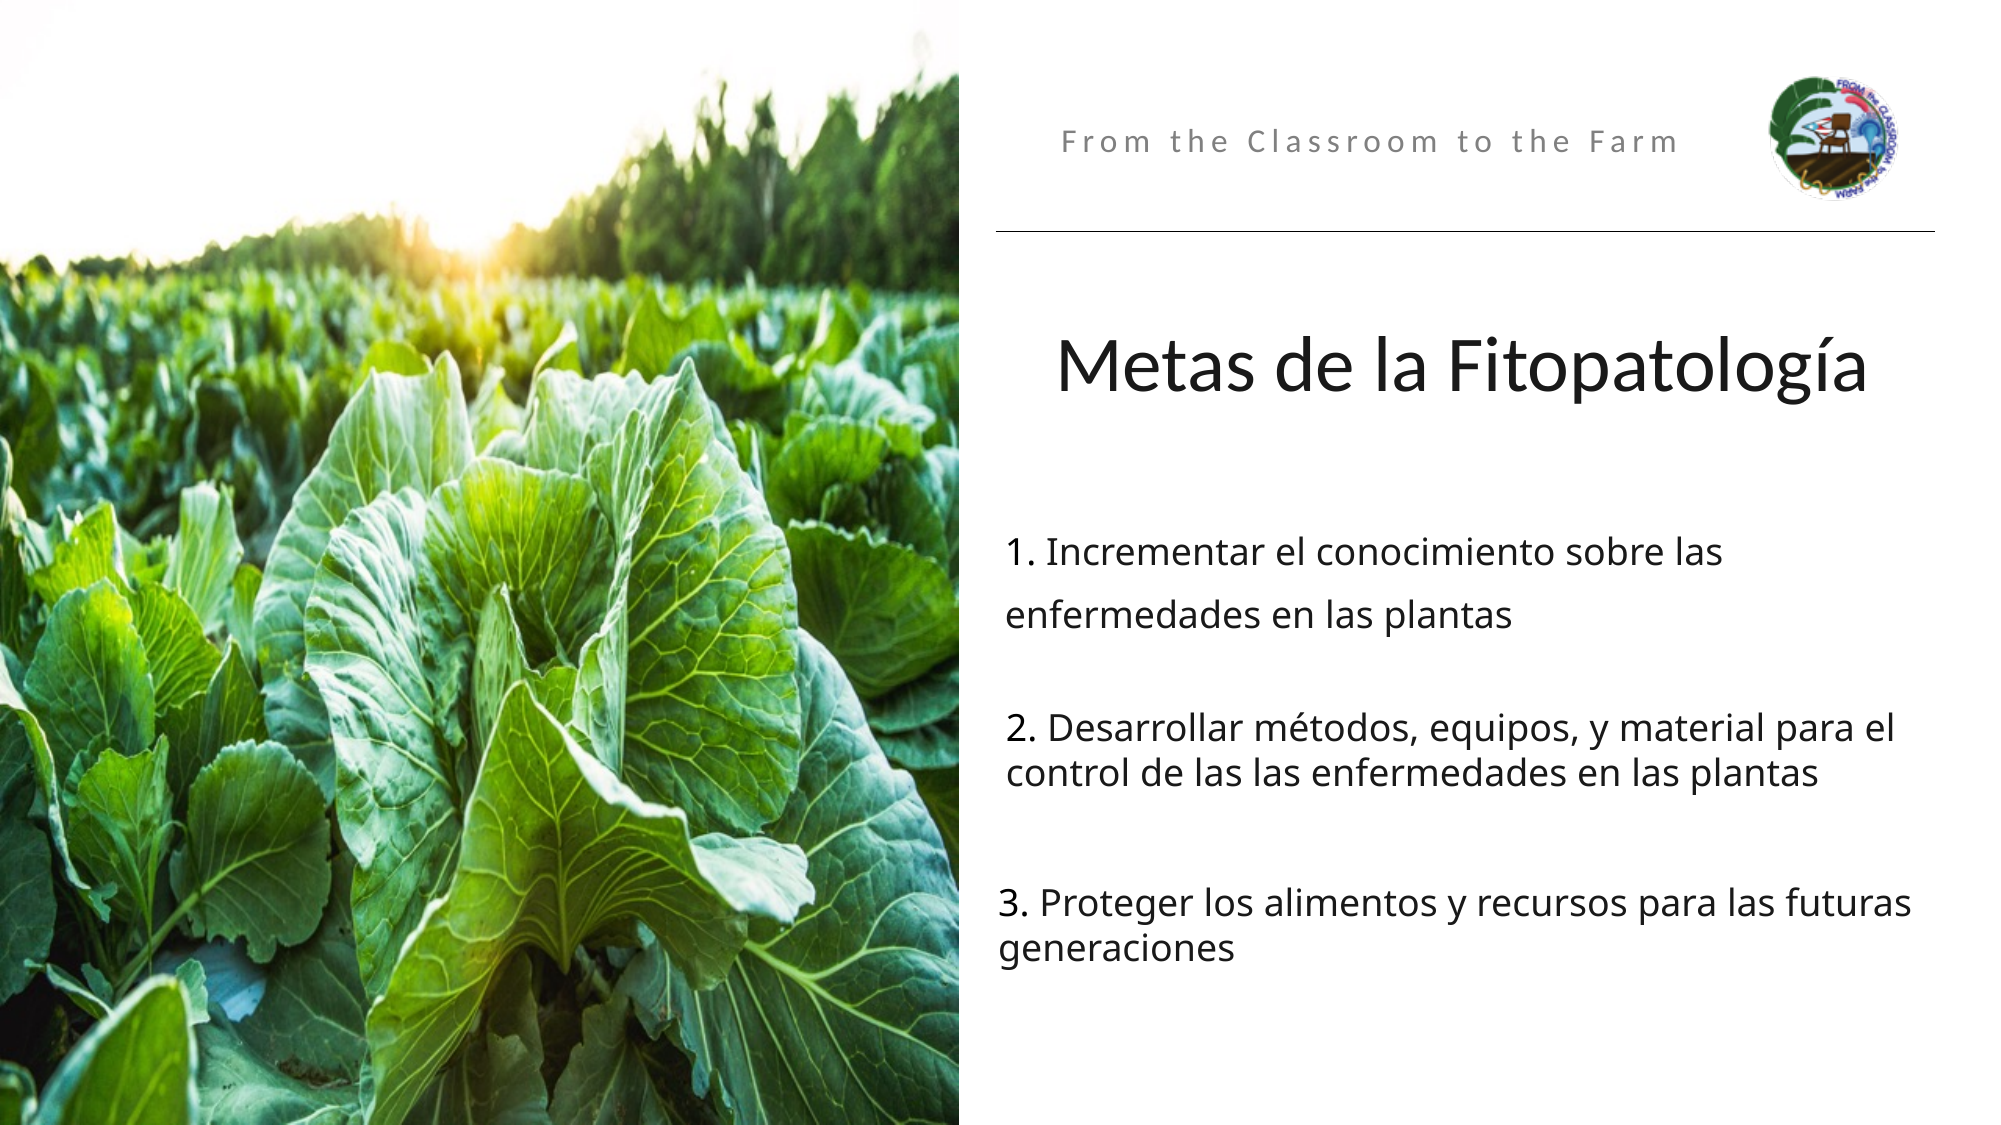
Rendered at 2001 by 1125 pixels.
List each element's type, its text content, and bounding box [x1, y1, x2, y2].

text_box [995, 61, 1935, 232]
text_box Metas de la Fitopatología [959, 276, 2000, 415]
text_box 1. Incrementar el conocimiento sobre las enfermedades en las plantas [990, 502, 1958, 644]
text_box 3. Proteger los alimentos y recursos para las futuras generaciones [983, 871, 2000, 976]
text_box 2. Desarrollar métodos, equipos, y material para el control de las las enfermedades en las plantas [991, 696, 1959, 802]
picture [0, 0, 959, 1125]
